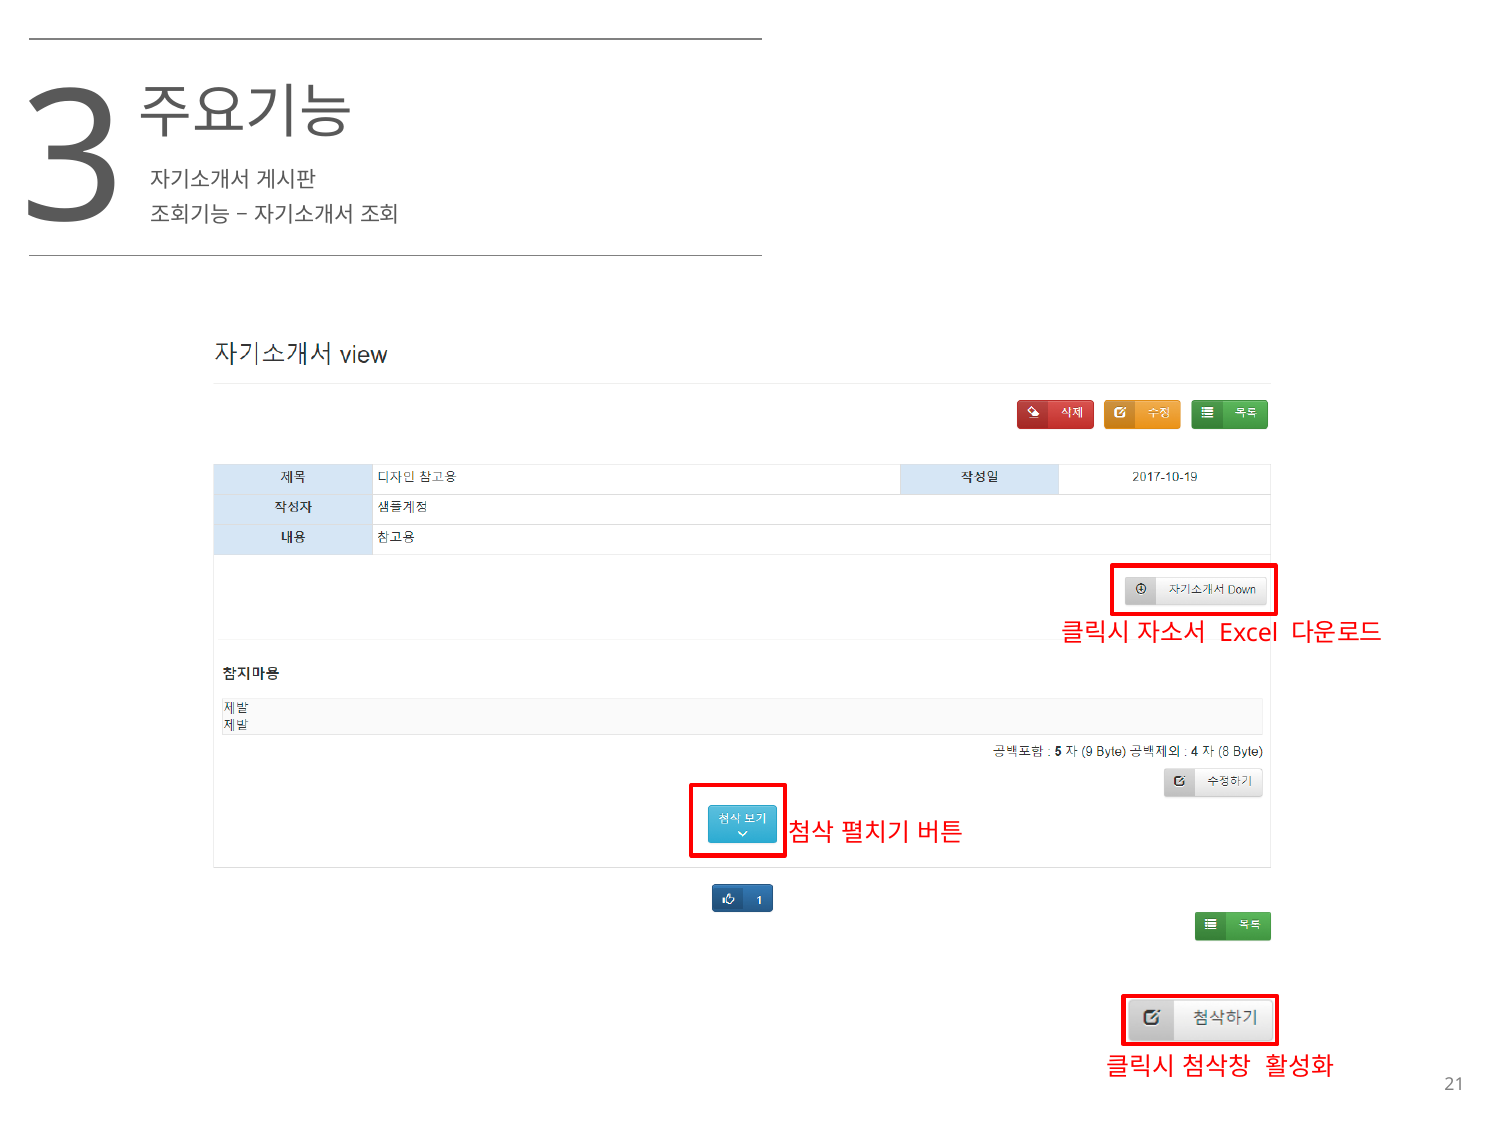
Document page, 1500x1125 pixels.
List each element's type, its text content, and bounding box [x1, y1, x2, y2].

text_box 3 [5, 29, 183, 265]
text_box 클릭시 자소서 Excel 다운로드 [1282, 609, 1398, 655]
picture [1124, 995, 1278, 1047]
text_box 클릭시 첨삭창 활성화 [1091, 1042, 1350, 1088]
picture [210, 327, 1278, 952]
text_box 주요기능 [183, 66, 798, 148]
text_box 자기소개서 게시판 조회기능 – 자기소개서 조회 [135, 148, 821, 235]
